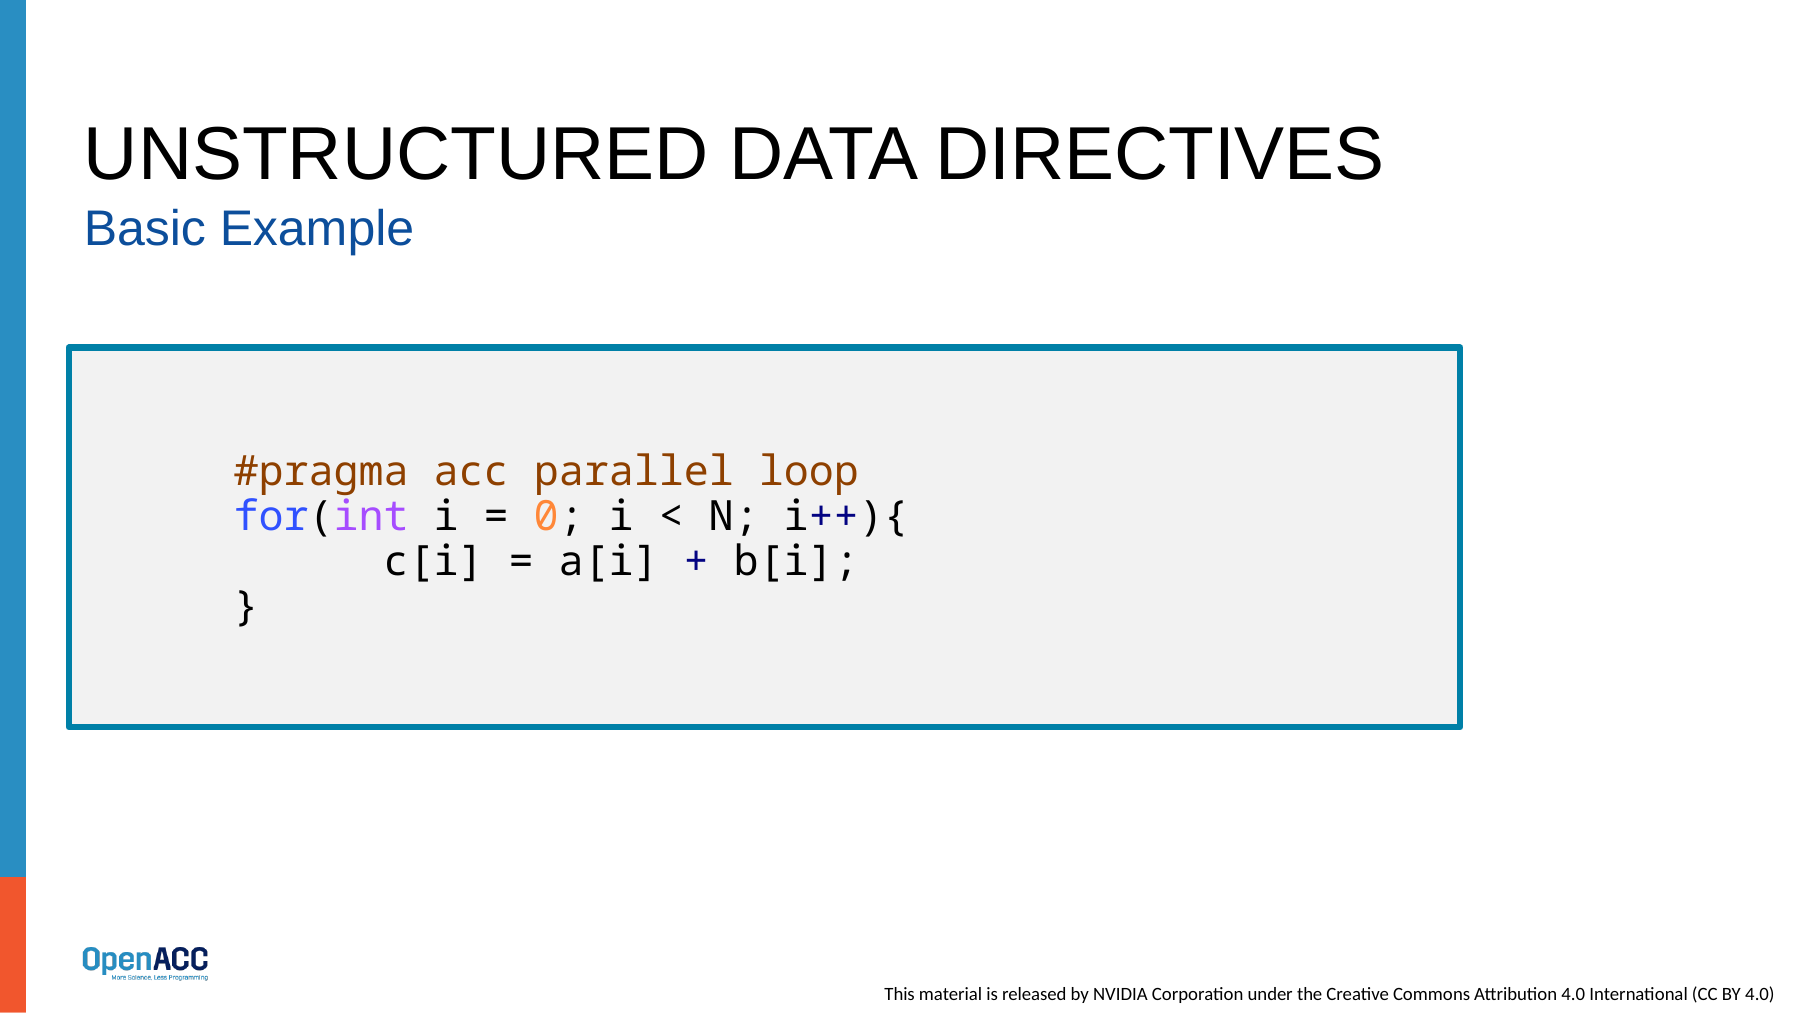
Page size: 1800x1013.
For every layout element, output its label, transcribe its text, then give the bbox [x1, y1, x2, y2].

title unStructured data Directives [68, 106, 1706, 194]
picture [81, 946, 208, 981]
list Basic Example [68, 194, 1706, 282]
text_box #pragma acc parallel loop for(int i = 0; i < N; i++){ c[i] = a[i] + b[i]; } [67, 345, 1462, 729]
